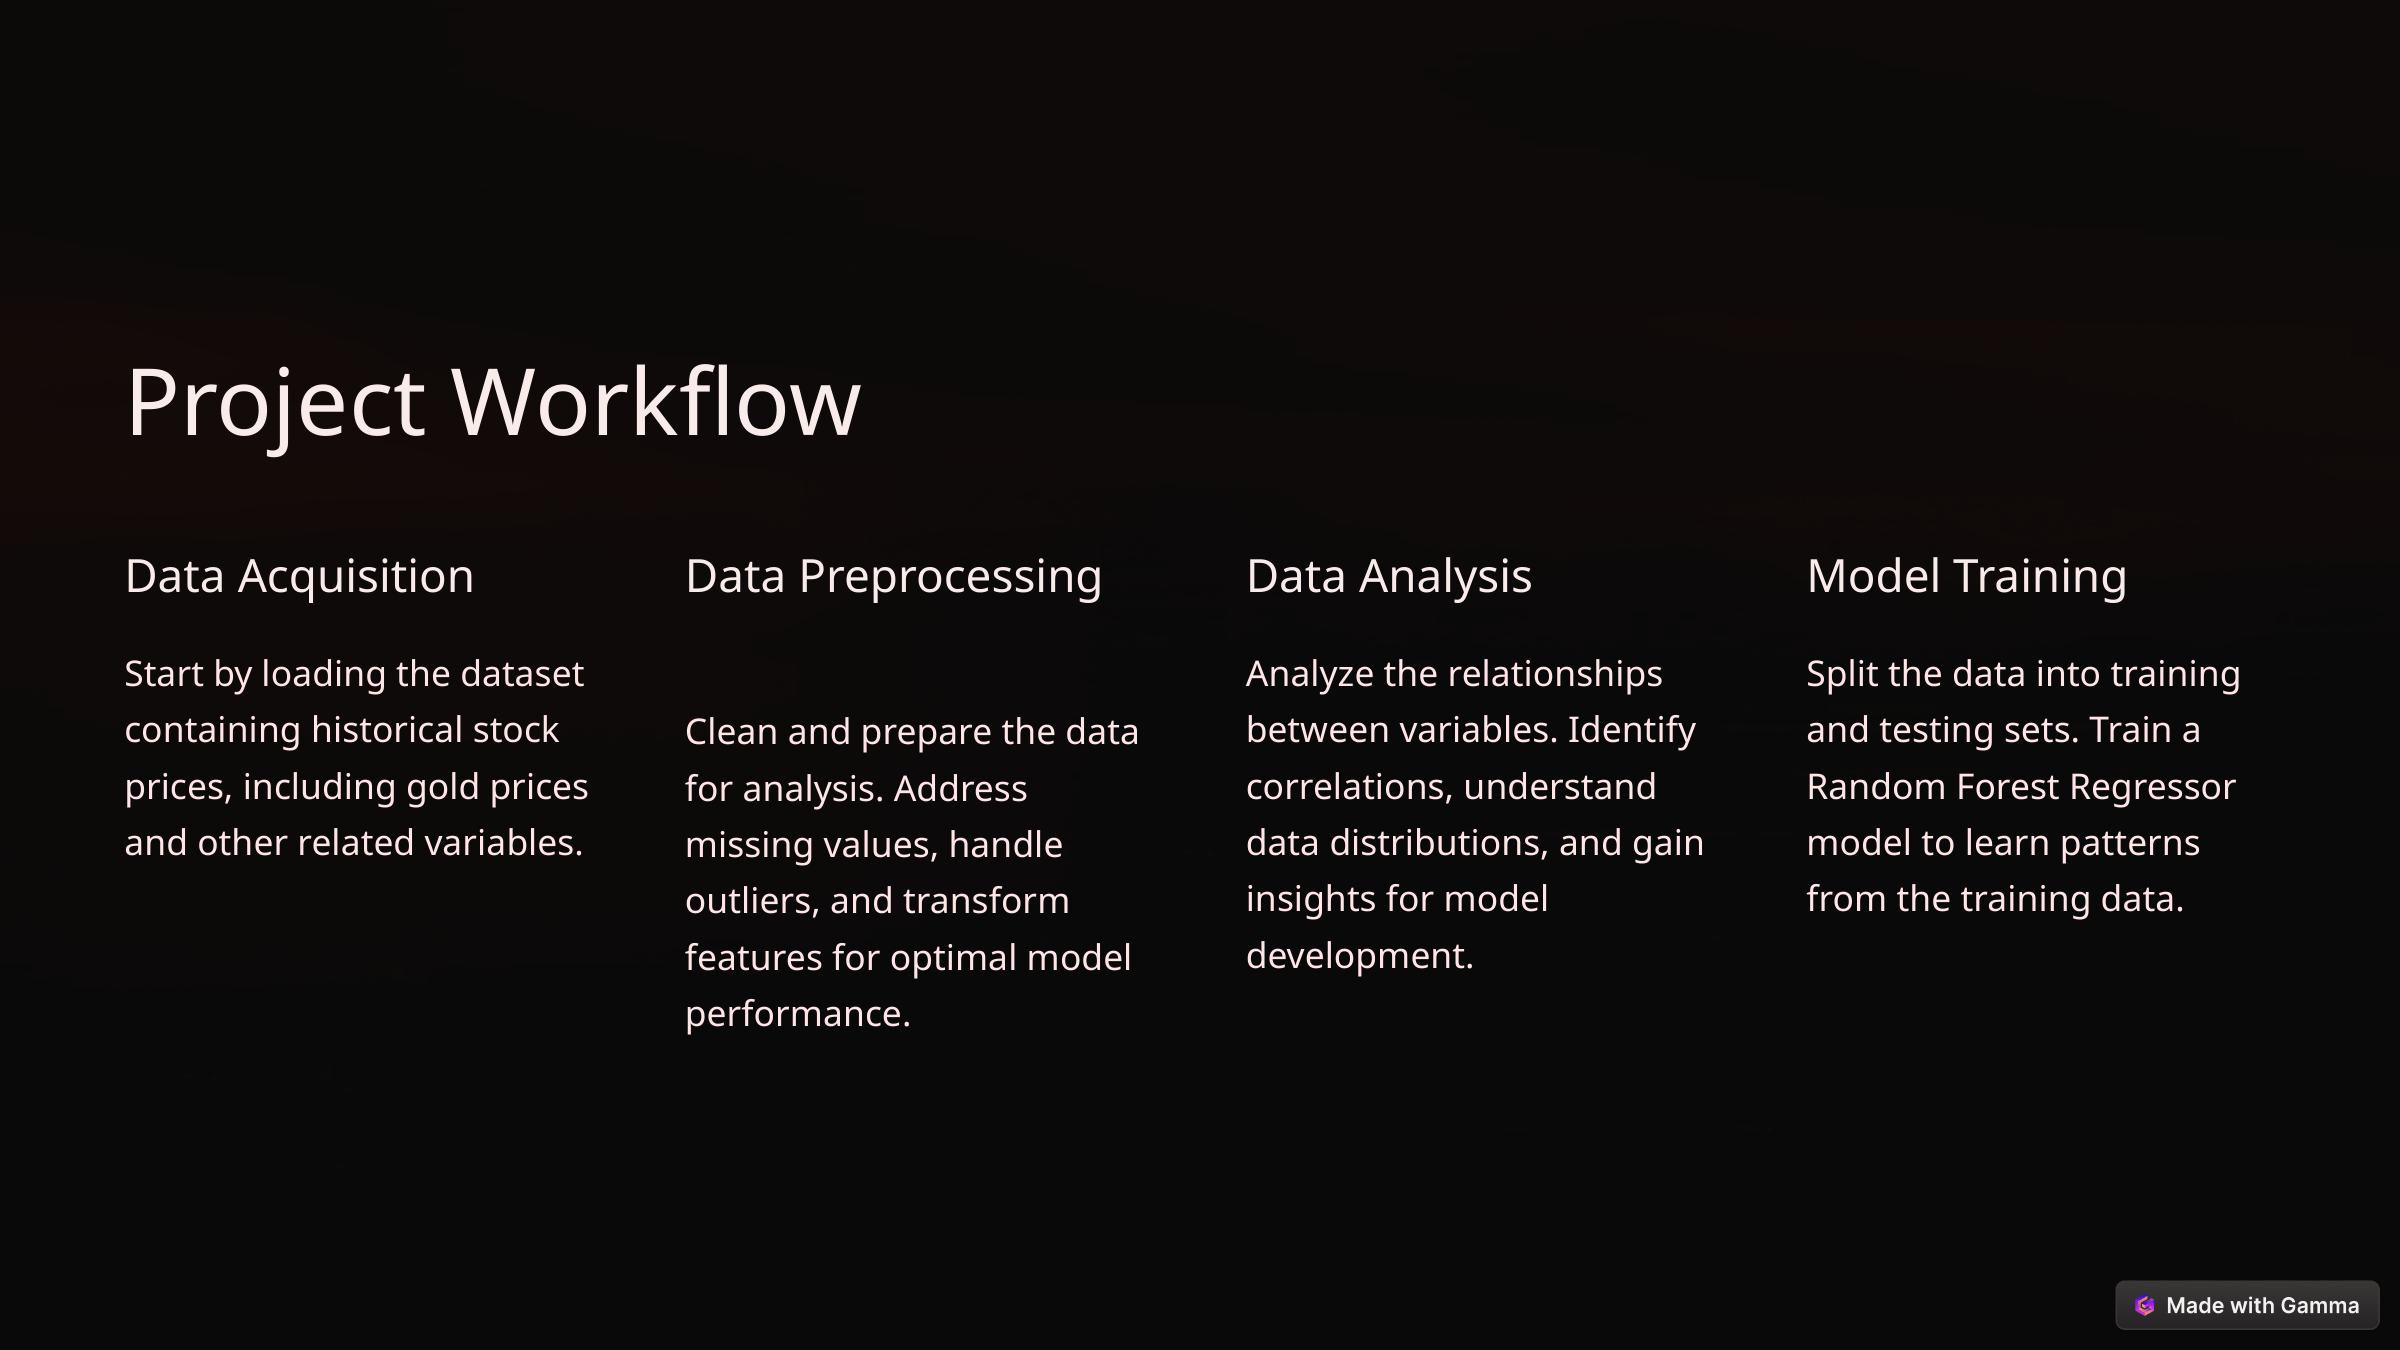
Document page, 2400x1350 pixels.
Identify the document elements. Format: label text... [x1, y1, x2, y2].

text_box Split the data into training and testing sets. Train a Random Forest Regressor model to learn patterns from the training data. [1806, 637, 2280, 922]
text_box Data Preprocessing [685, 543, 1158, 661]
text_box Model Training [1806, 543, 2275, 602]
text_box Analyze the relationships between variables. Identify correlations, understand data distributions, and gain insights for model development. [1245, 637, 1719, 979]
text_box Clean and prepare the data for analysis. Address missing values, handle outliers, and transform features for optimal model performance. [685, 695, 1158, 981]
text_box Data Analysis [1245, 543, 1714, 602]
picture [2106, 1271, 2389, 1339]
text_box Data Acquisition [124, 543, 592, 602]
text_box Project Workflow [124, 337, 1071, 455]
text_box Start by loading the dataset containing historical stock prices, including gold prices and other related variables. [124, 637, 598, 865]
